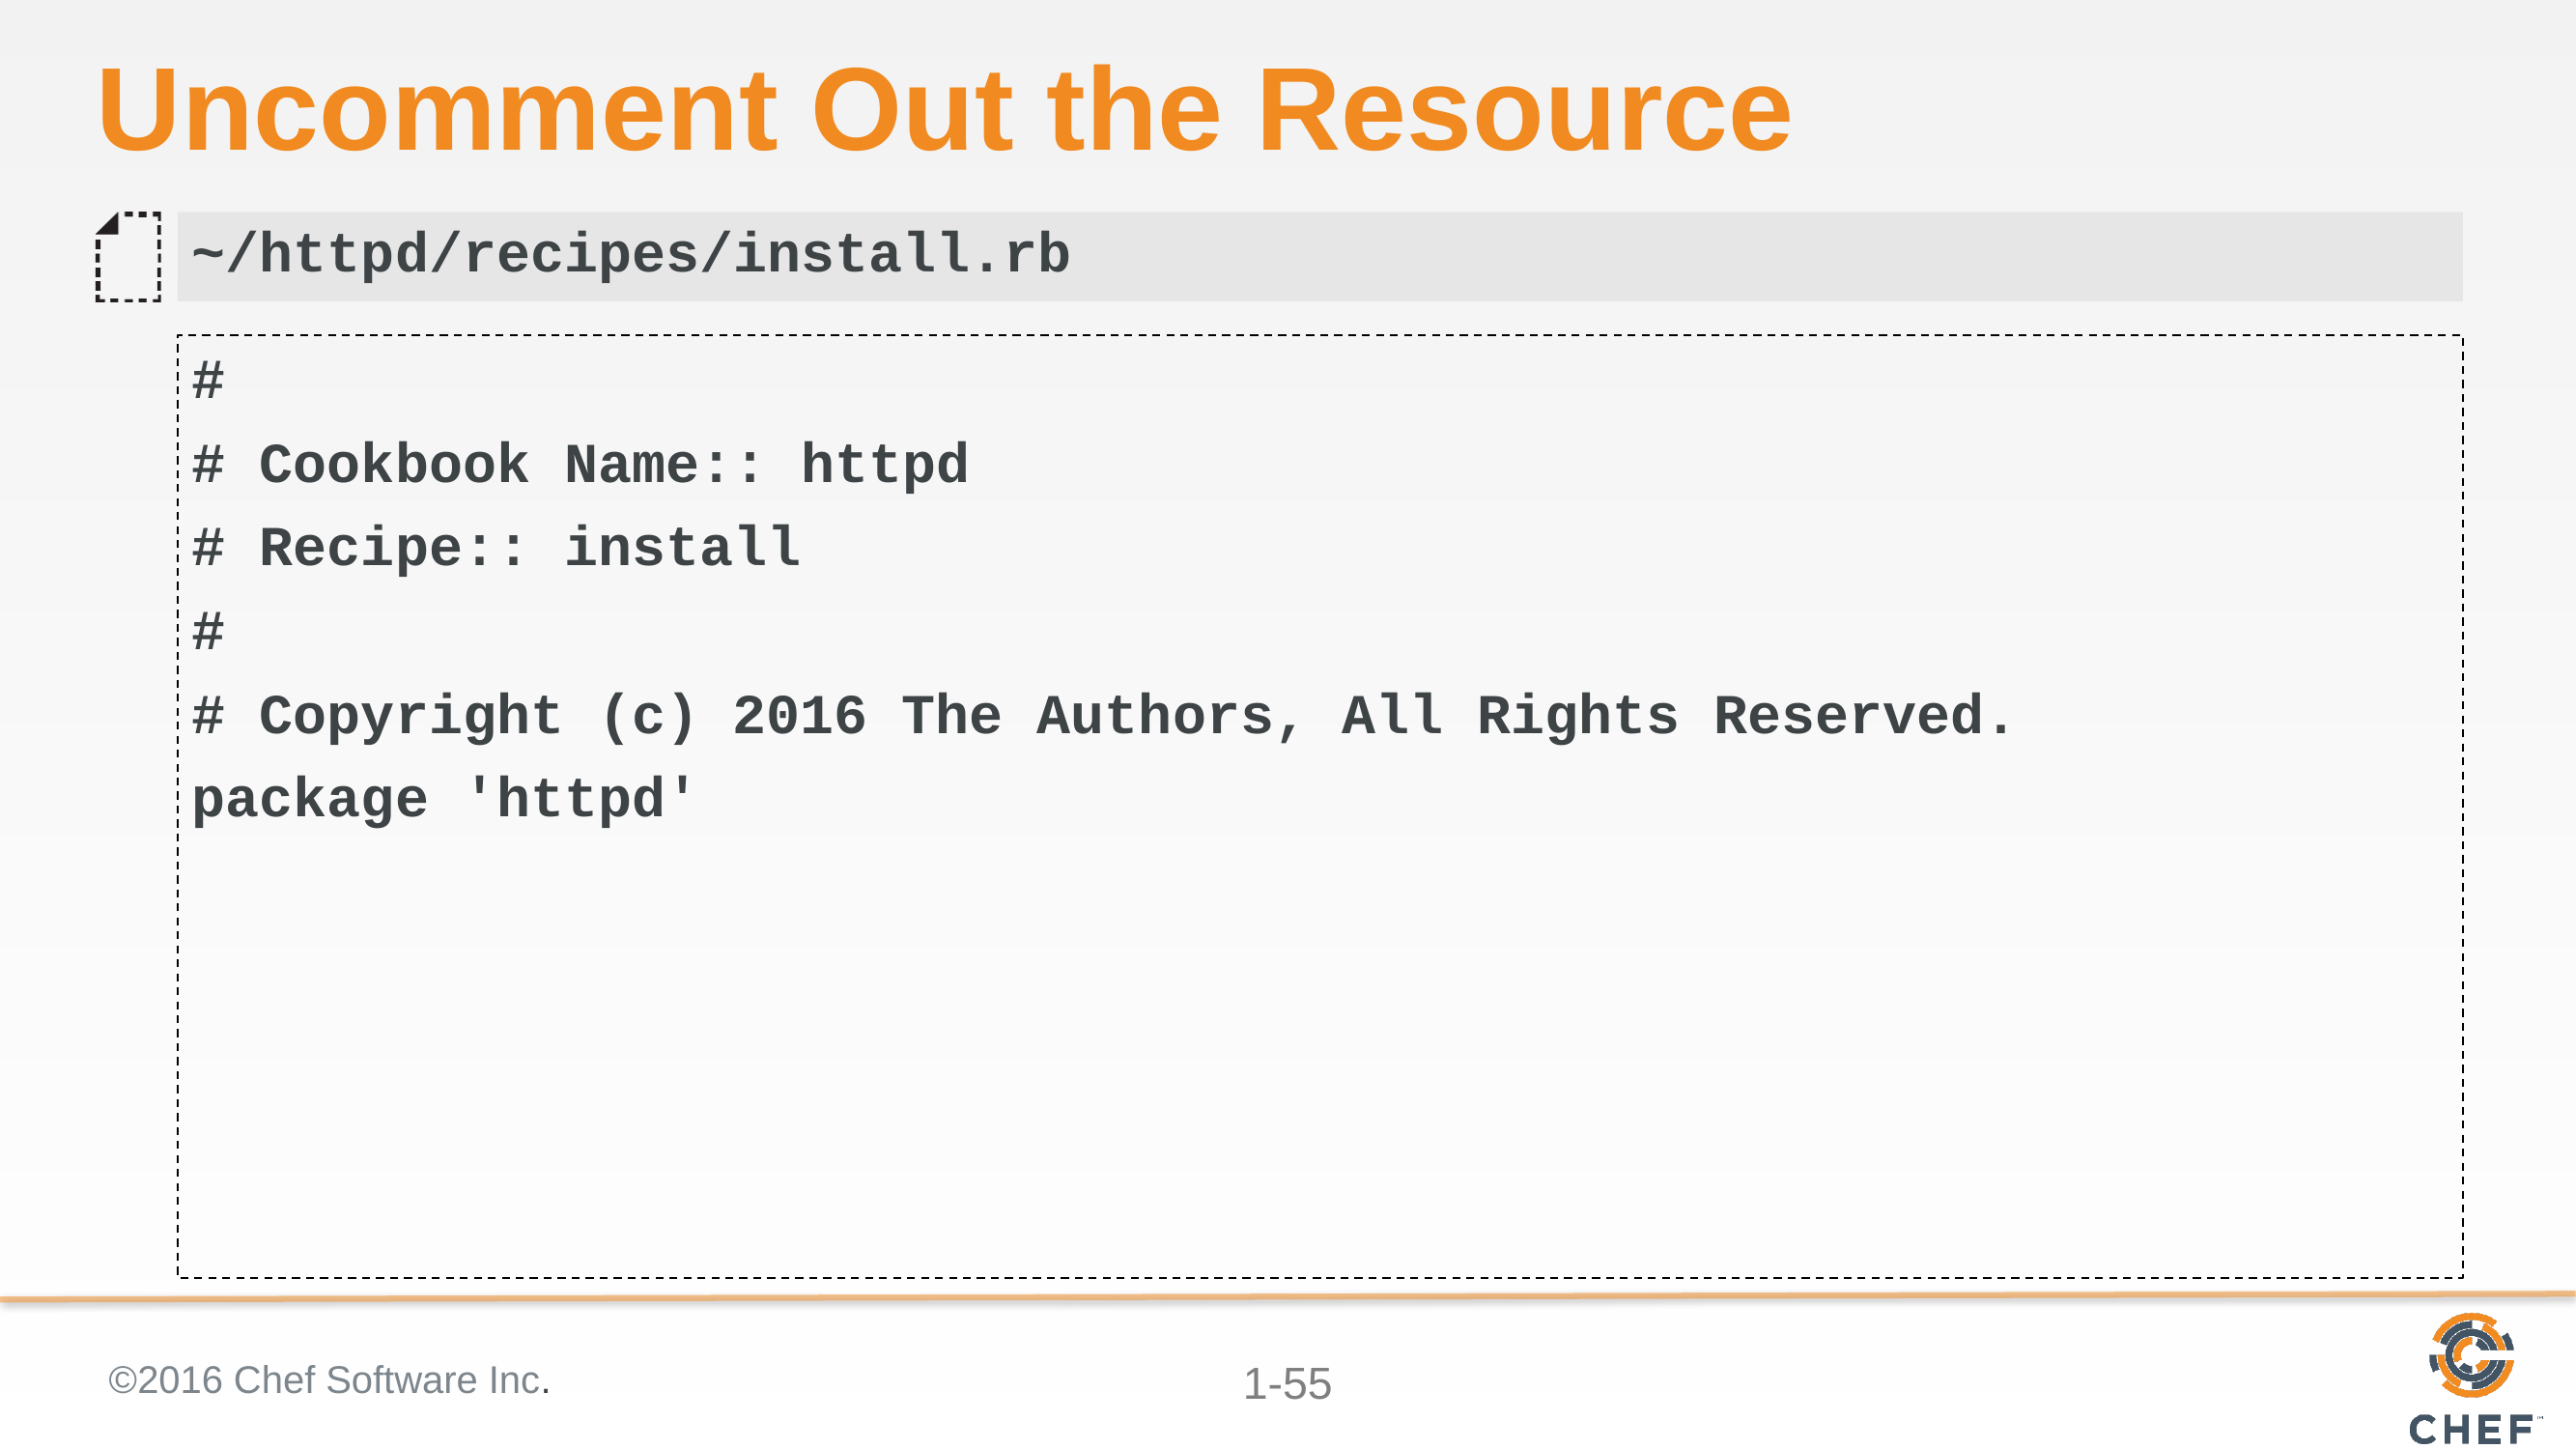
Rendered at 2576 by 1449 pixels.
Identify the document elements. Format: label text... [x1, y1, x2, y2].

picture [2399, 1297, 2551, 1449]
title Uncomment Out the Resource [96, 48, 2463, 180]
list # # Cookbook Name:: httpd # Recipe:: install # # Copyright (c) 2016 The Authors, All Rights Reserved. package 'httpd' [177, 334, 2464, 1279]
list ~/httpd/recipes/install.rb [177, 212, 2463, 302]
